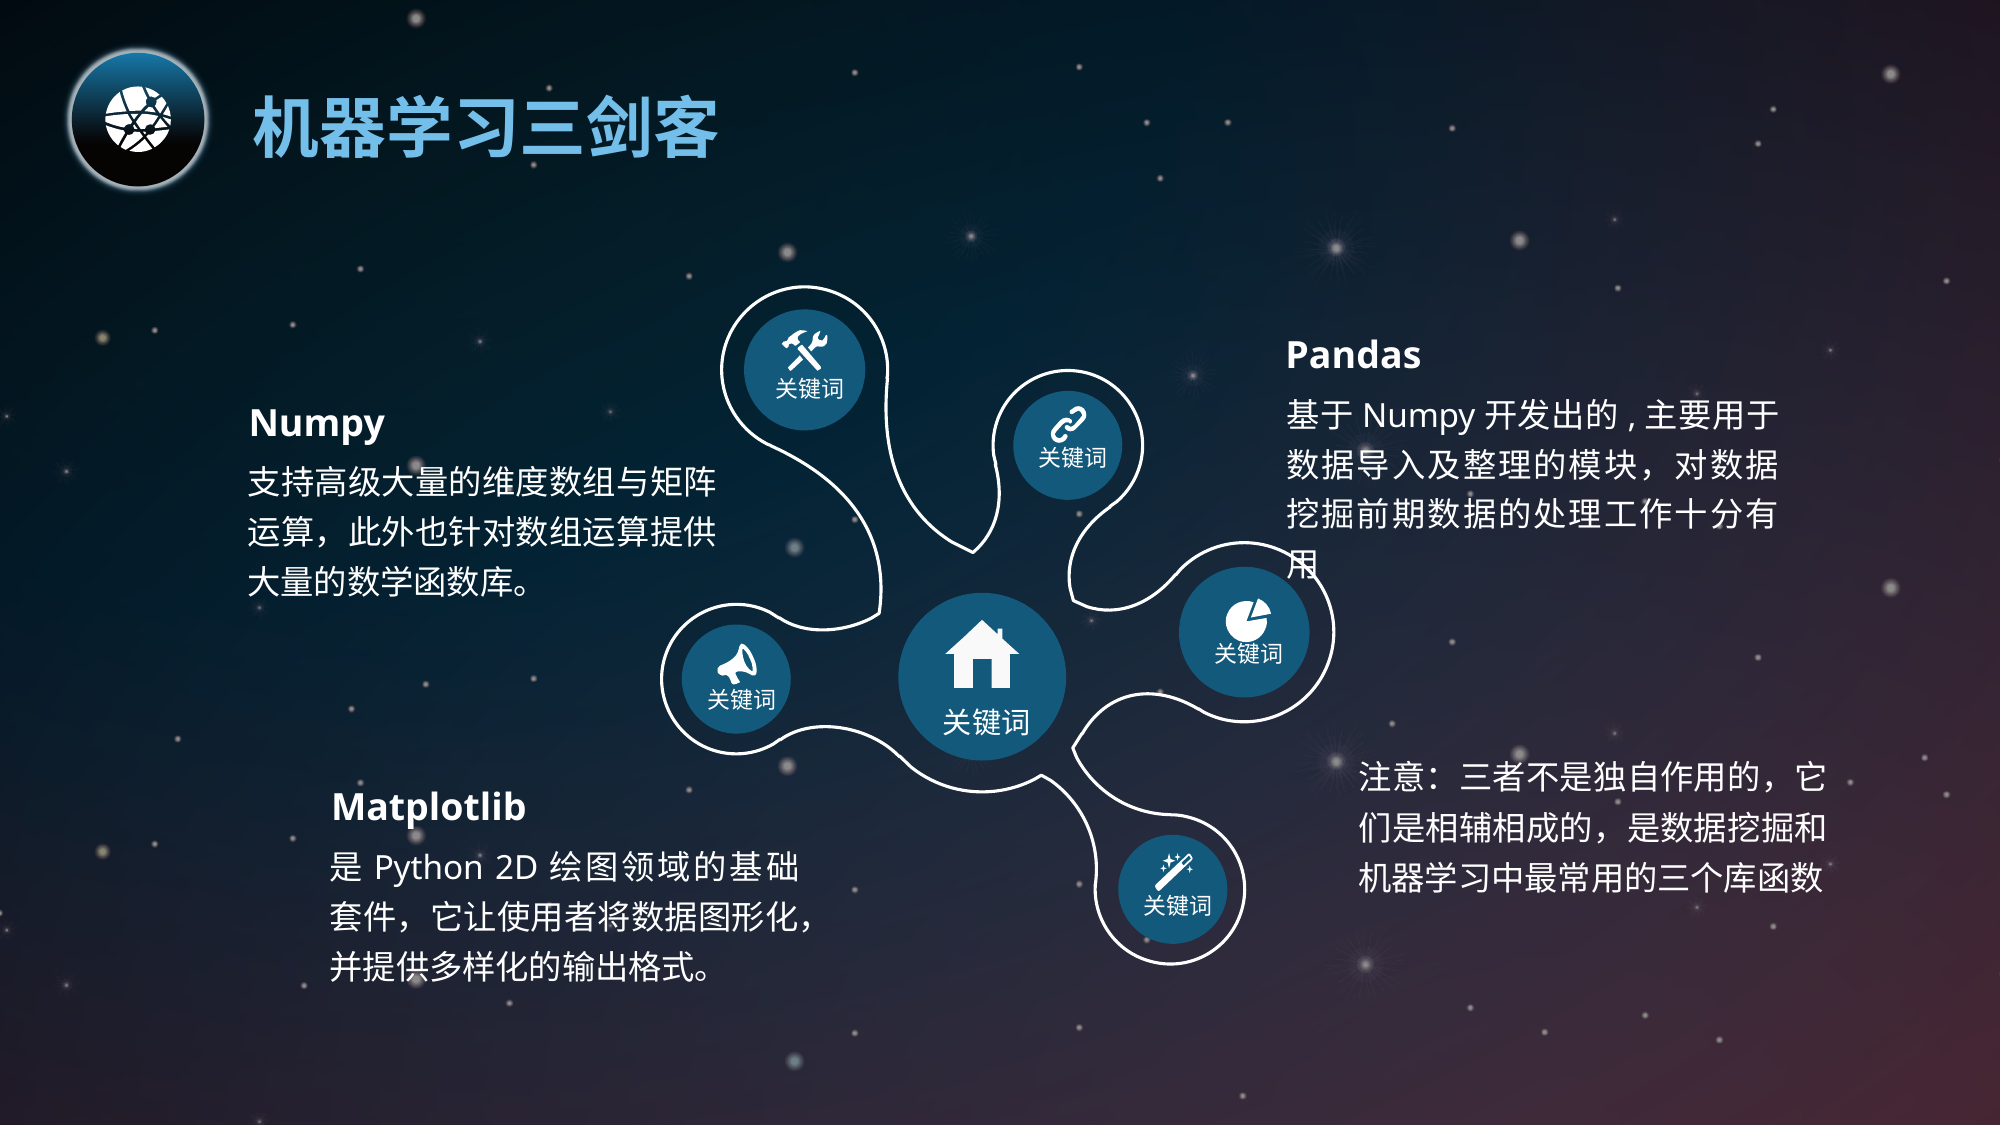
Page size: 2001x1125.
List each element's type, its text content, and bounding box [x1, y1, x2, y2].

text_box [1334, 323, 1795, 543]
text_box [231, 391, 733, 611]
text_box 注意：三者不是独自作用的，它们是相辅相成的，是数据挖掘和机器学习中最常用的三个库函数 [1343, 739, 1844, 904]
text_box 机器学习三剑客 [238, 78, 735, 174]
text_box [314, 775, 815, 996]
picture [0, 0, 2000, 1125]
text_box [661, 286, 1334, 965]
